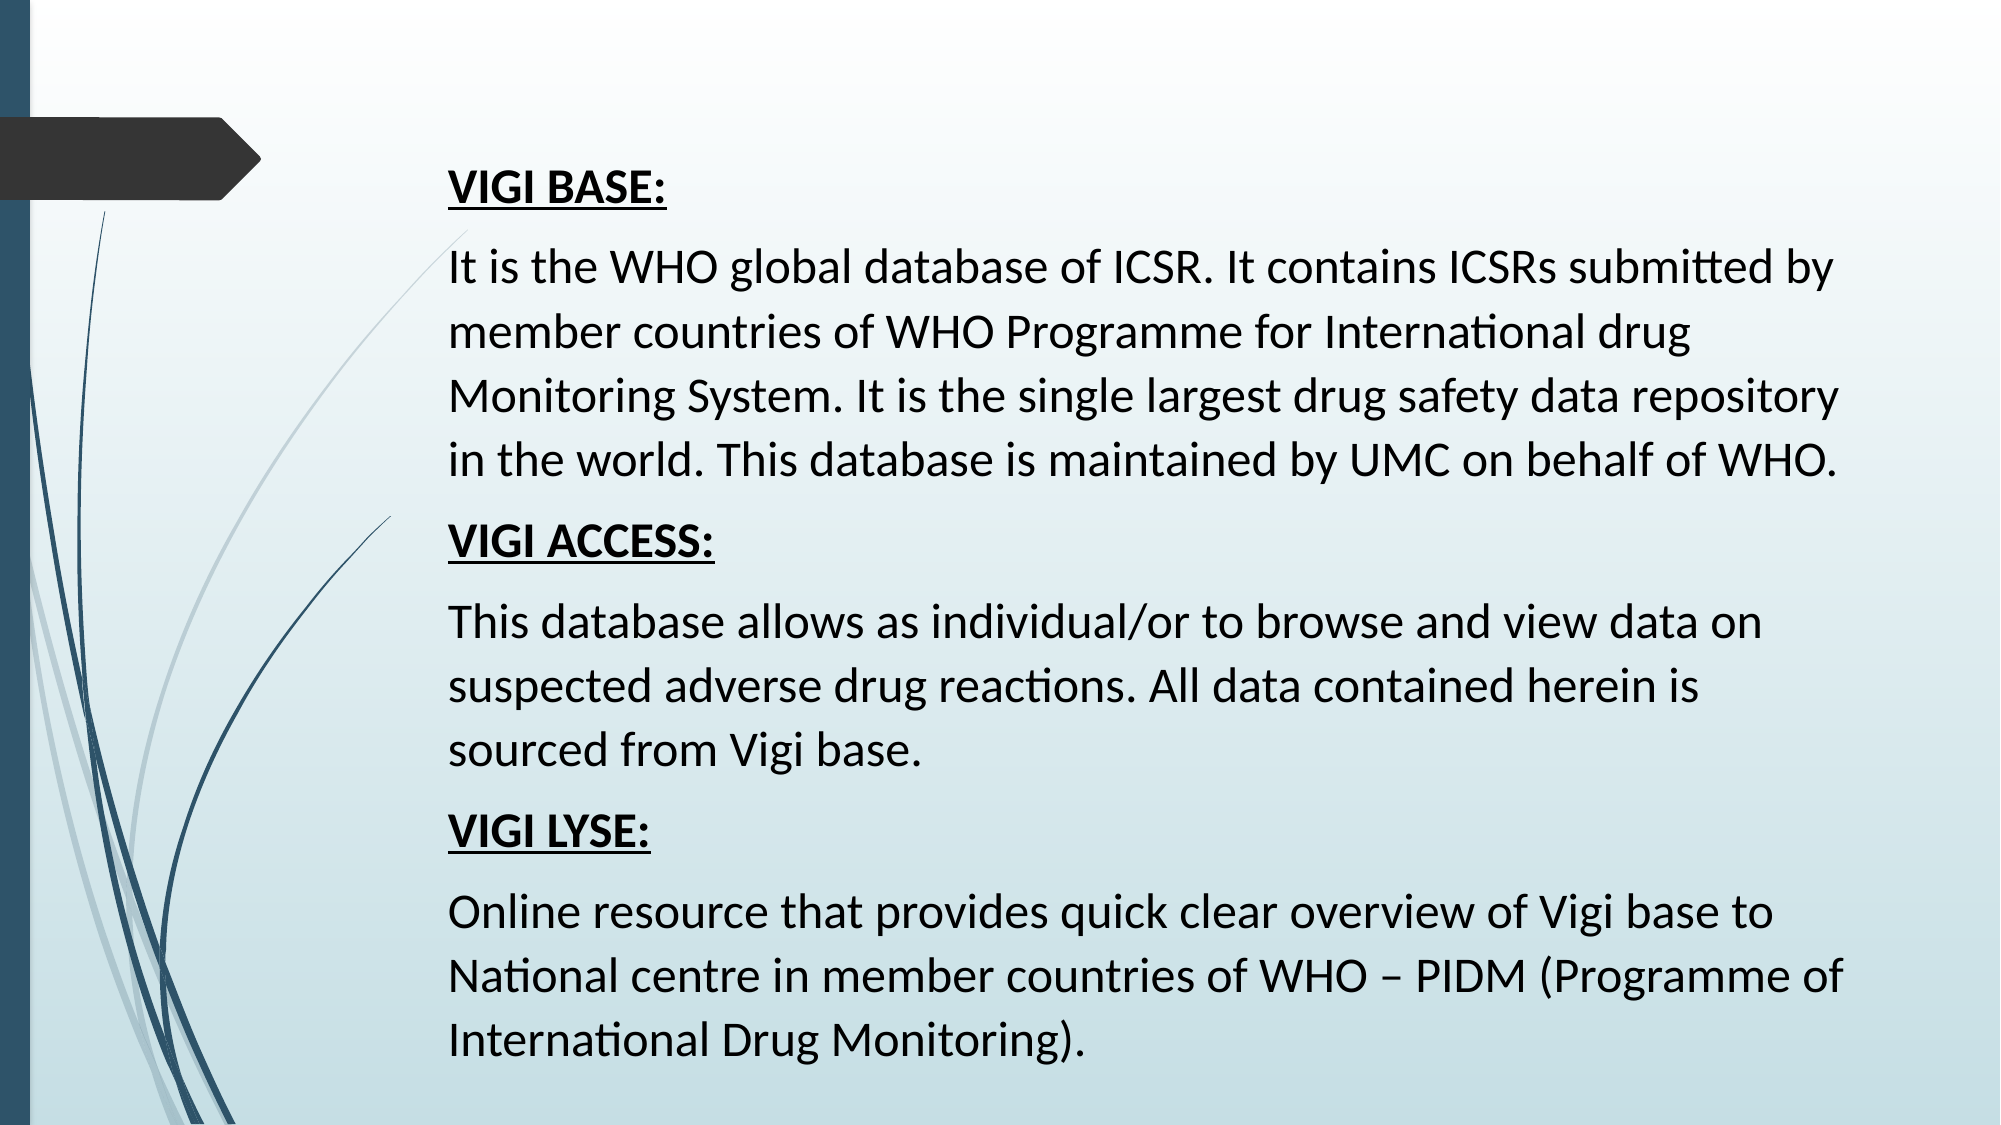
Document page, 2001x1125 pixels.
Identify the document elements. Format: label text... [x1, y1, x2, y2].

text_box VIGI BASE: It is the WHO global database of ICSR. It contains ICSRs submitted by member countries of WHO Programme for International drug Monitoring System. It is the single largest drug safety data repository in the world. This database is maintained by UMC on behalf of WHO. VIGI ACCESS: This database allows as individual/or to browse and view data on suspected adverse drug reactions. All data contained herein is sourced from Vigi base. VIGI LYSE: Online resource that provides quick clear overview of Vigi base to National centre in member countries of WHO – PIDM (Programme of International Drug Monitoring). [433, 141, 1879, 1125]
